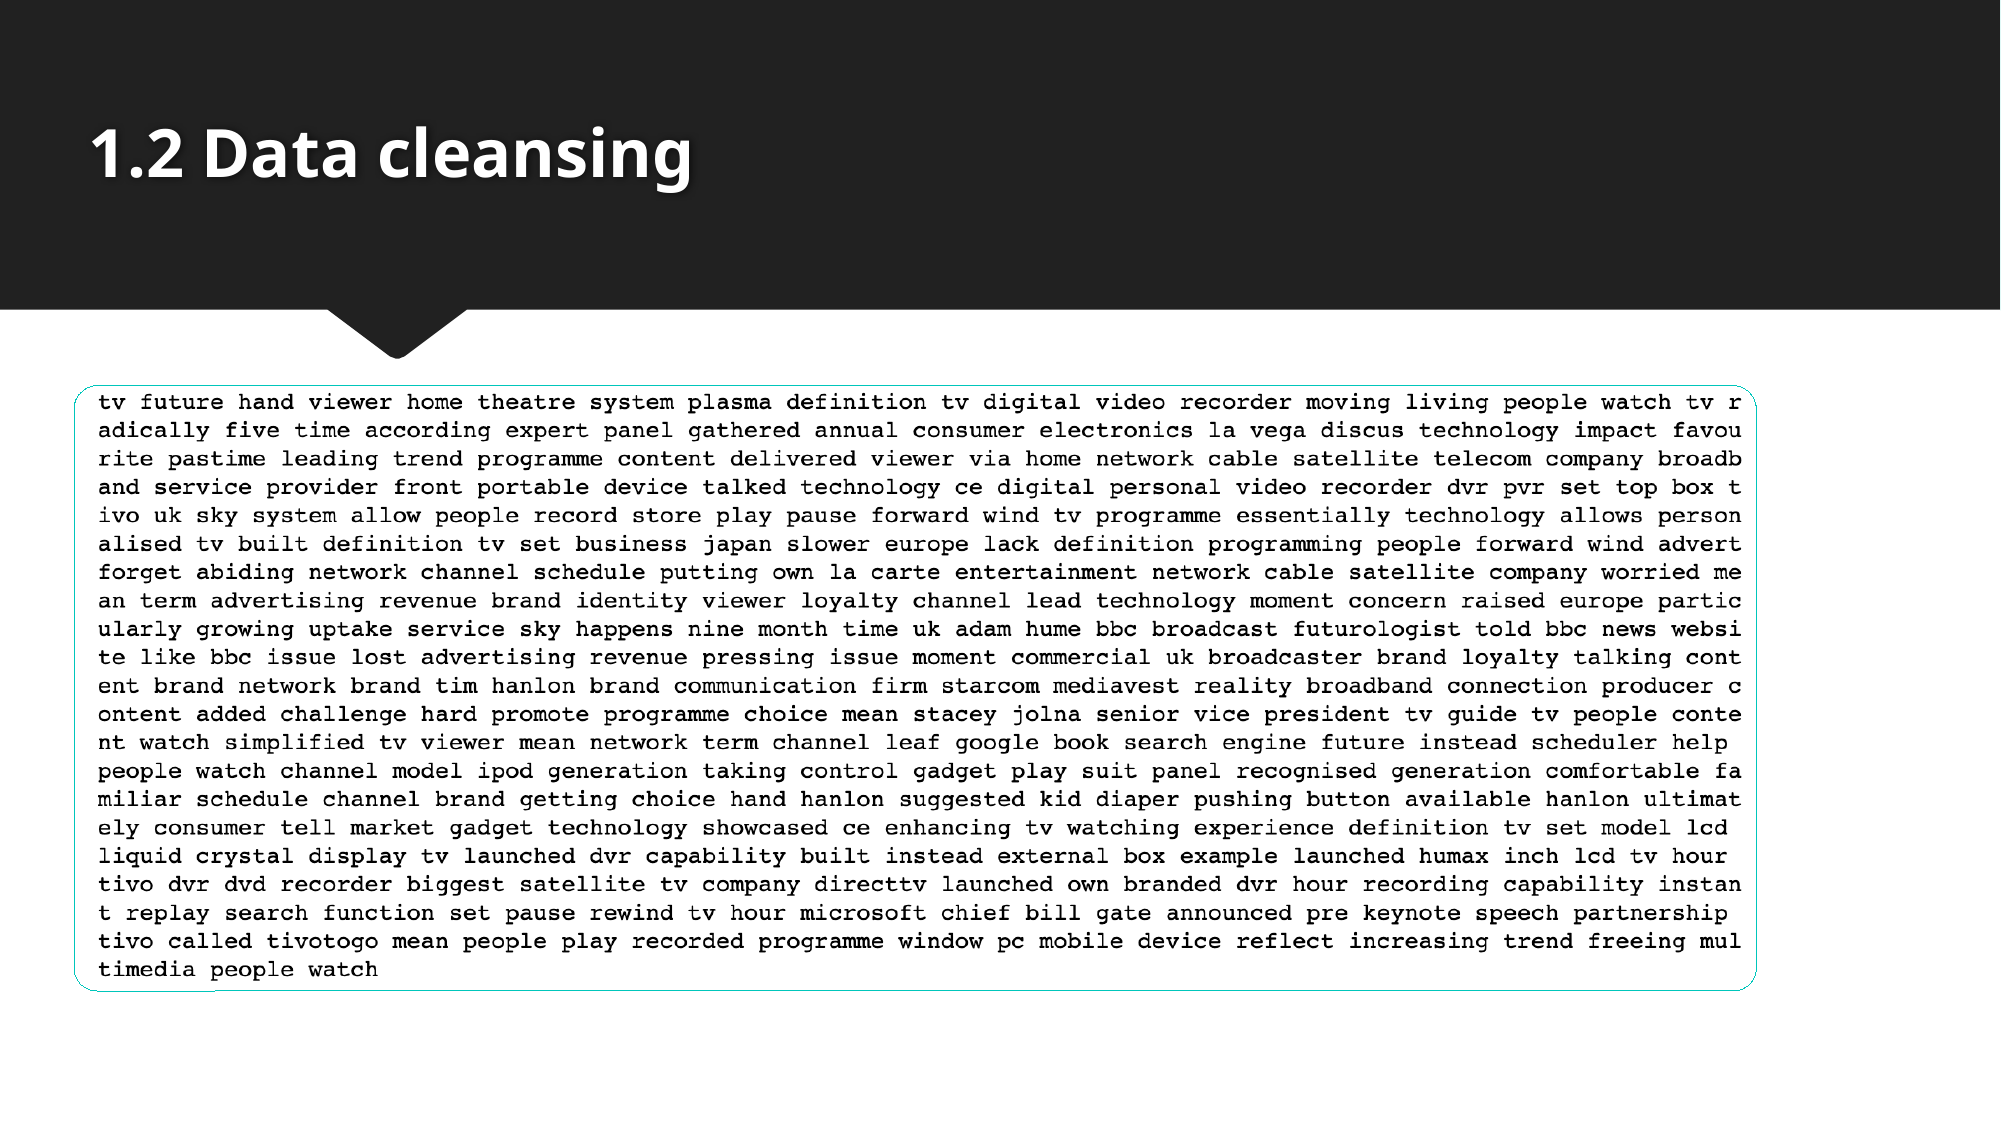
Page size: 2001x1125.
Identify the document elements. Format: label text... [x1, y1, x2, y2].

text_box [0, 311, 2000, 1125]
title 1.2 Data cleansing [74, 64, 1926, 199]
text_box [0, 0, 2000, 360]
picture [73, 385, 1757, 992]
